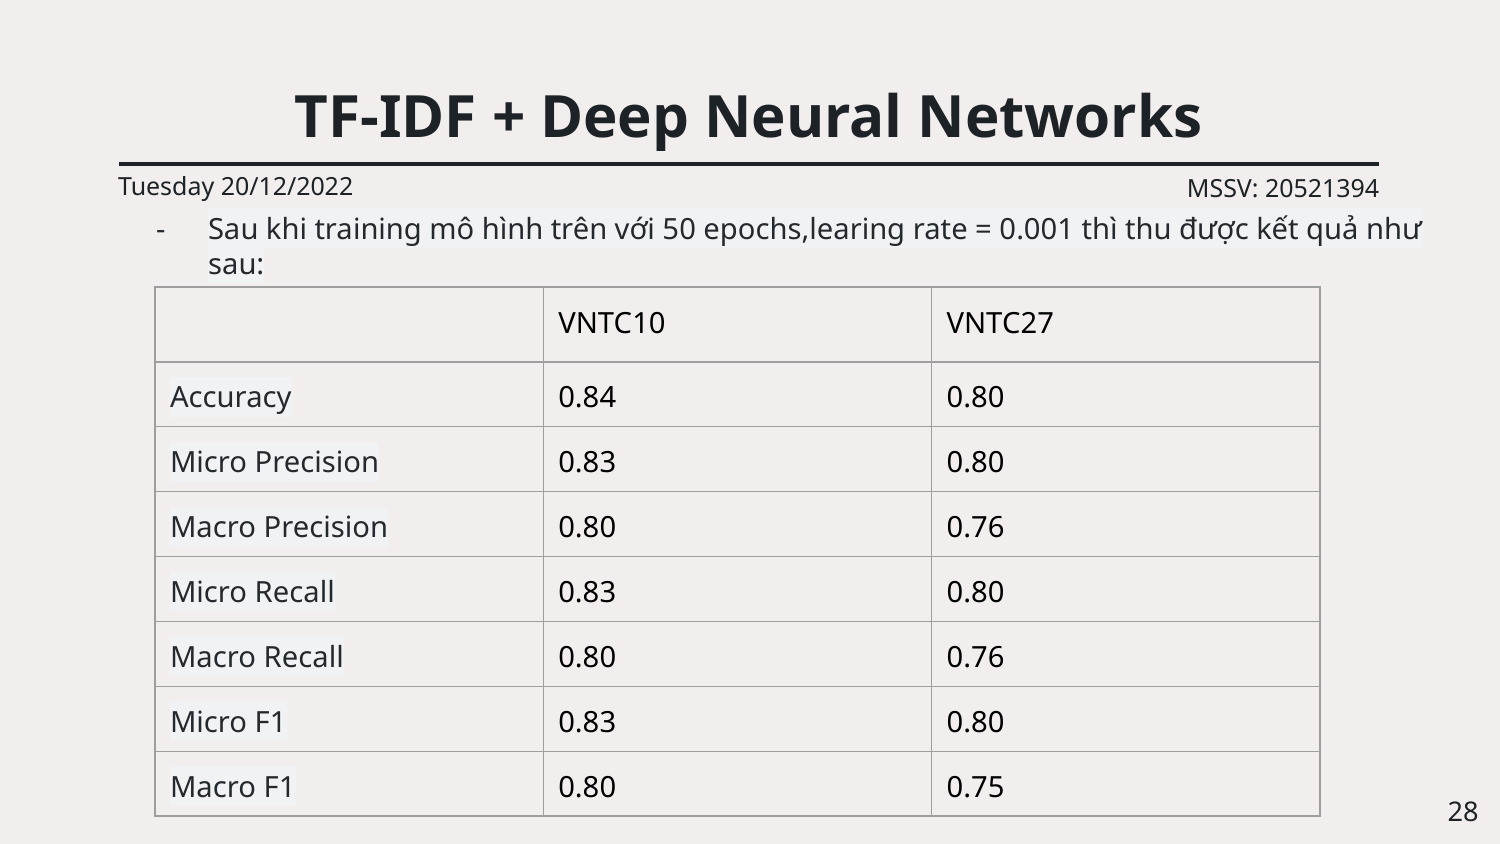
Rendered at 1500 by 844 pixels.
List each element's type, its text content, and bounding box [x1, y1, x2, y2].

table_cell Accuracy [156, 363, 543, 426]
table_cell 0.76 [932, 492, 1319, 556]
subtitle MSSV: 20521394 [1125, 171, 1380, 200]
table_cell 0.83 [544, 557, 931, 621]
table_cell Micro F1 [156, 687, 543, 751]
table_cell Macro F1 [156, 752, 543, 815]
table_header VNTC27 [932, 288, 1319, 361]
table_cell 0.80 [932, 427, 1319, 491]
table_cell 0.84 [544, 363, 931, 426]
table_cell 0.80 [544, 752, 931, 815]
table_cell 0.75 [932, 752, 1319, 815]
table_cell 0.76 [932, 622, 1319, 686]
table_cell 0.83 [544, 687, 931, 751]
table_cell 0.80 [932, 557, 1319, 621]
table_cell Macro Recall [156, 622, 543, 686]
table_cell 0.80 [544, 622, 931, 686]
table_cell 0.80 [932, 687, 1319, 751]
table_cell Micro Precision [156, 427, 543, 491]
subtitle Tuesday 20/12/2022 [118, 171, 371, 200]
table_cell Macro Precision [156, 492, 543, 556]
title TF-IDF + Deep Neural Networks [262, 80, 1236, 150]
table_cell 0.80 [932, 363, 1319, 426]
text_box Sau khi training mô hình trên với 50 epochs,learing rate = 0.001 thì thu được kết quả như sau: [118, 195, 1453, 366]
table_header [156, 288, 543, 361]
table_cell 0.80 [544, 492, 931, 556]
slide_number ‹#› [1403, 779, 1494, 844]
table_header VNTC10 [544, 288, 931, 361]
table_cell Micro Recall [156, 557, 543, 621]
table_cell 0.83 [544, 427, 931, 491]
